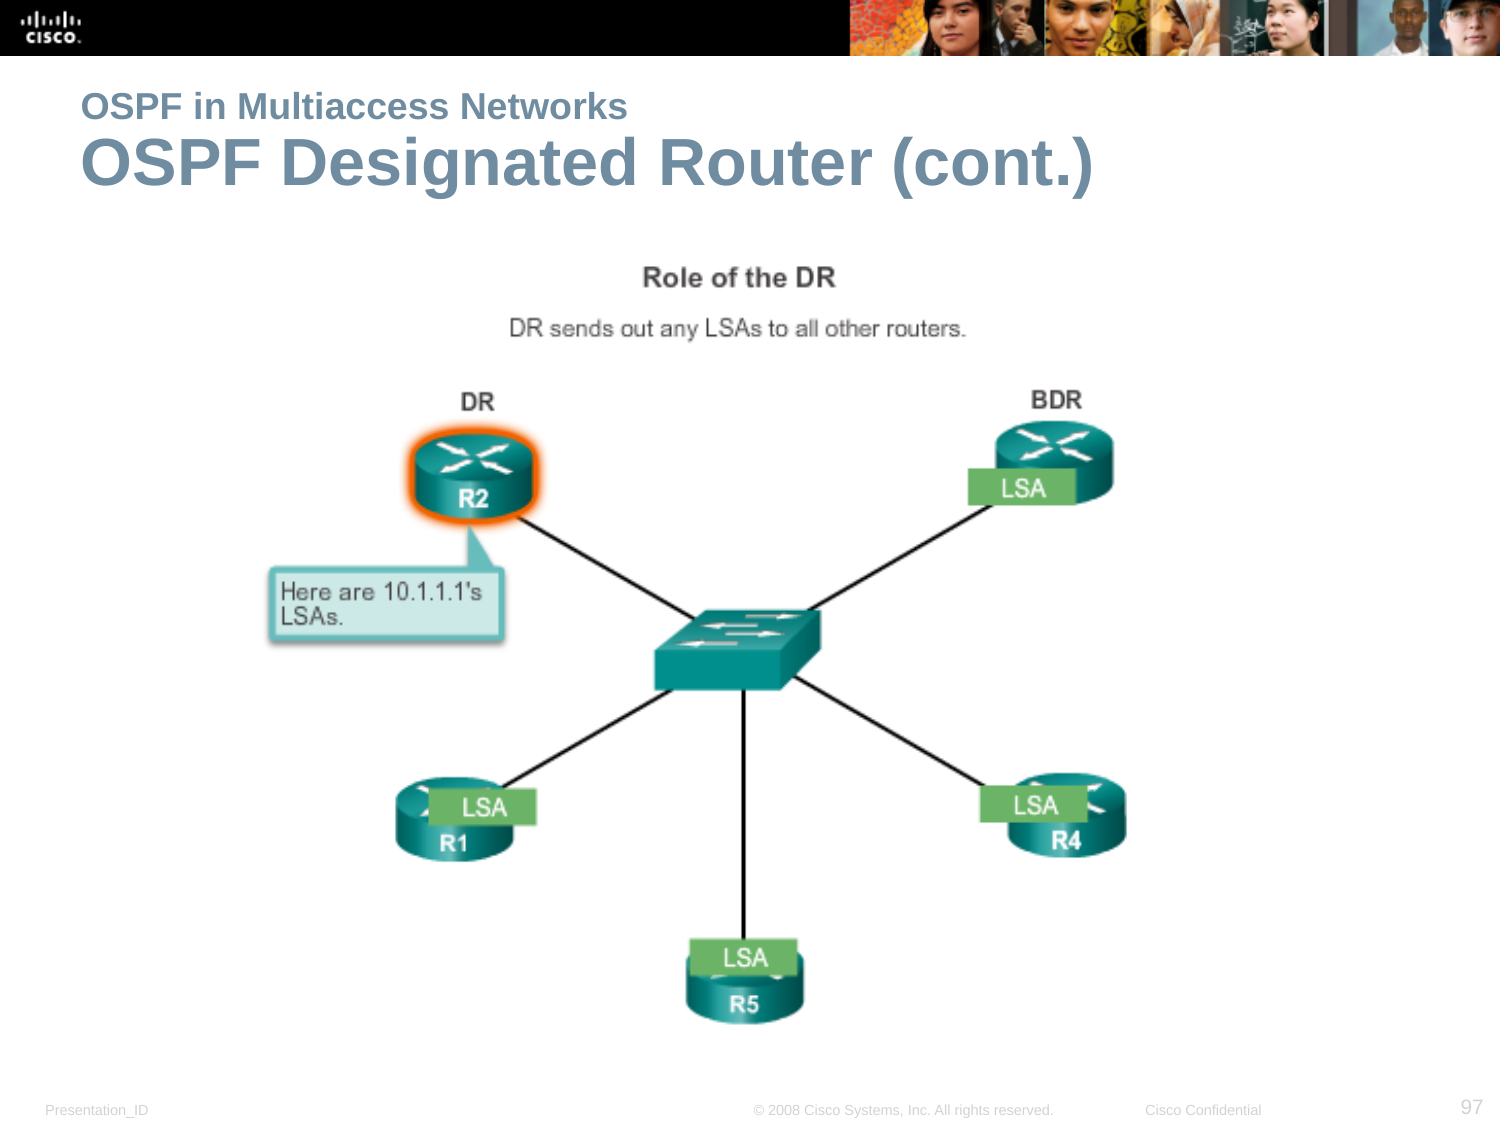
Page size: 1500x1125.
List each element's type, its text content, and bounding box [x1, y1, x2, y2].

picture [0, 0, 1500, 56]
picture [219, 263, 1160, 1031]
title OSPF in Multiaccess Networks OSPF Designated Router (cont.) [66, 68, 1404, 207]
